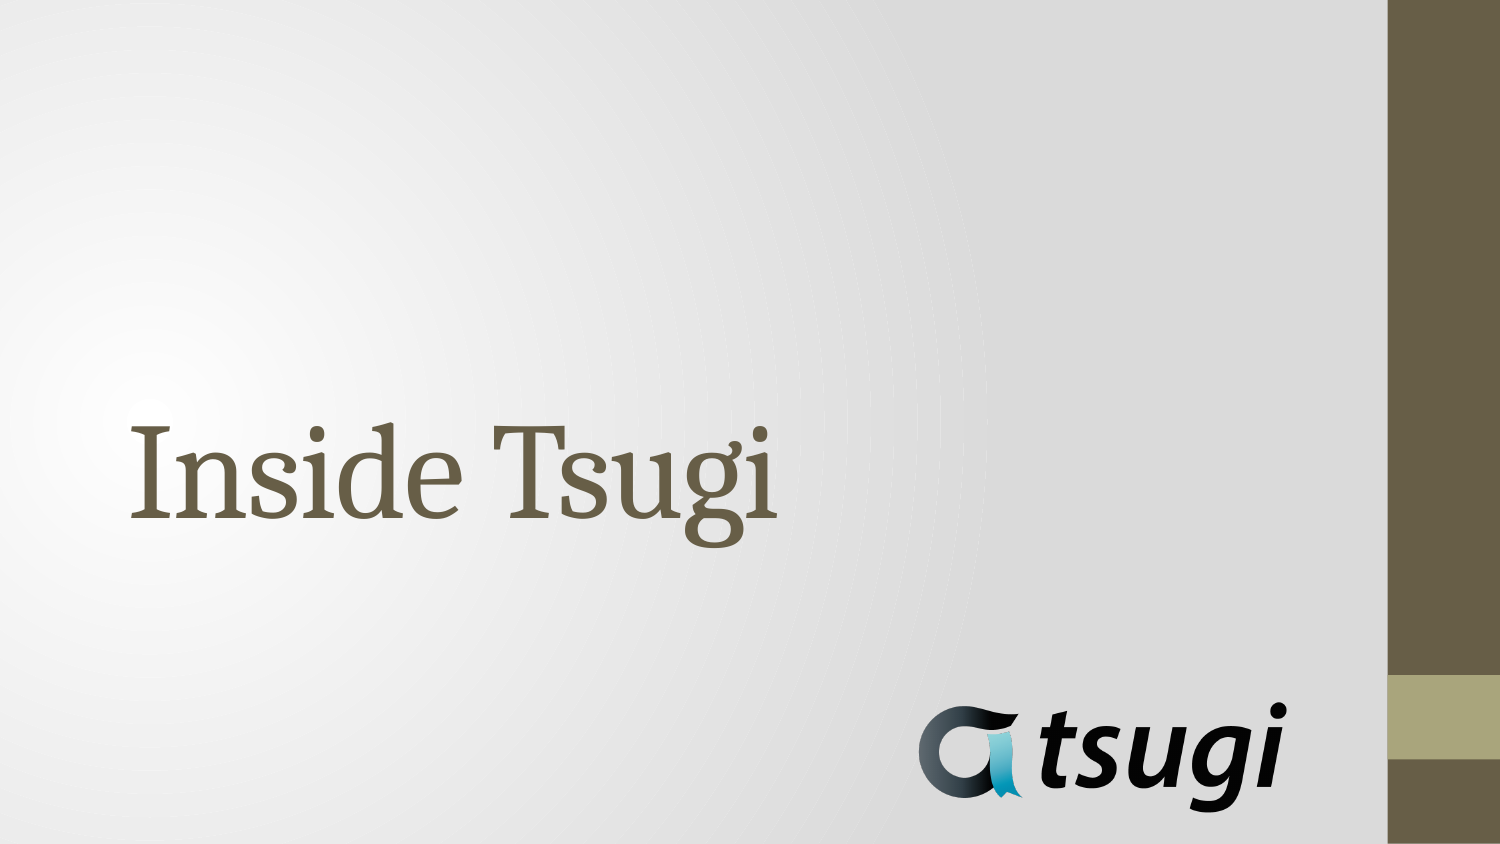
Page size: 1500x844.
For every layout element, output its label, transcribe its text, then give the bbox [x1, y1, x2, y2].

picture [915, 702, 1289, 814]
title Inside Tsugi [112, 234, 1350, 554]
